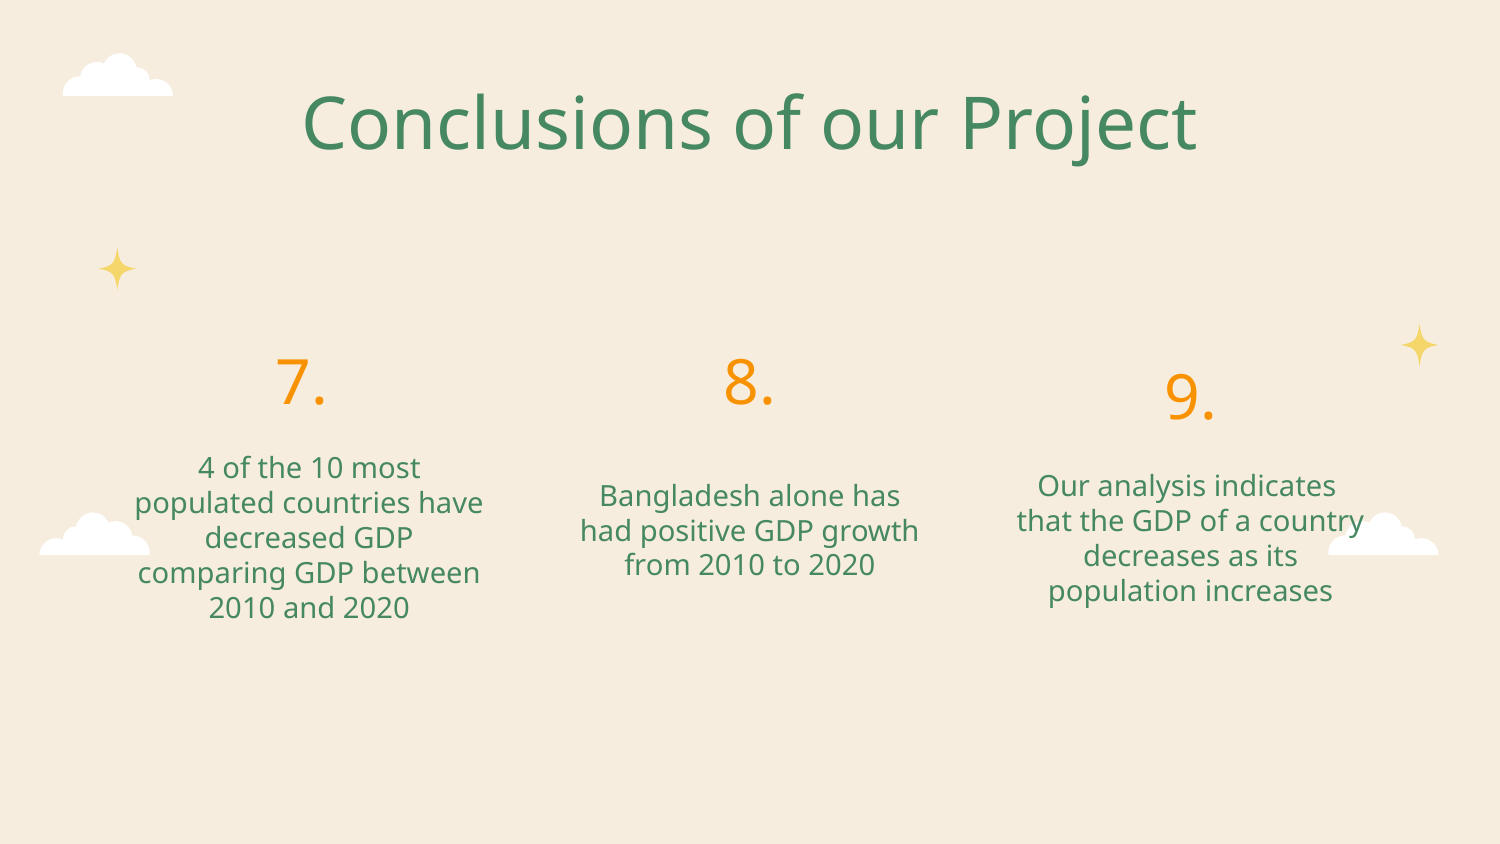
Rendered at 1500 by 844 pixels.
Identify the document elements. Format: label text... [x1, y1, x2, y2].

title 9. [1086, 346, 1296, 443]
subtitle Our analysis indicates that the GDP of a country decreases as its population increases [999, 443, 1383, 631]
title Conclusions of our Project [118, 72, 1382, 167]
subtitle 4 of the 10 most populated countries have decreased GDP comparing GDP between 2010 and 2020 [117, 431, 501, 643]
title 7. [197, 330, 407, 429]
subtitle Bangladesh alone has had positive GDP growth from 2010 to 2020 [558, 428, 942, 631]
title 8. [645, 330, 855, 428]
